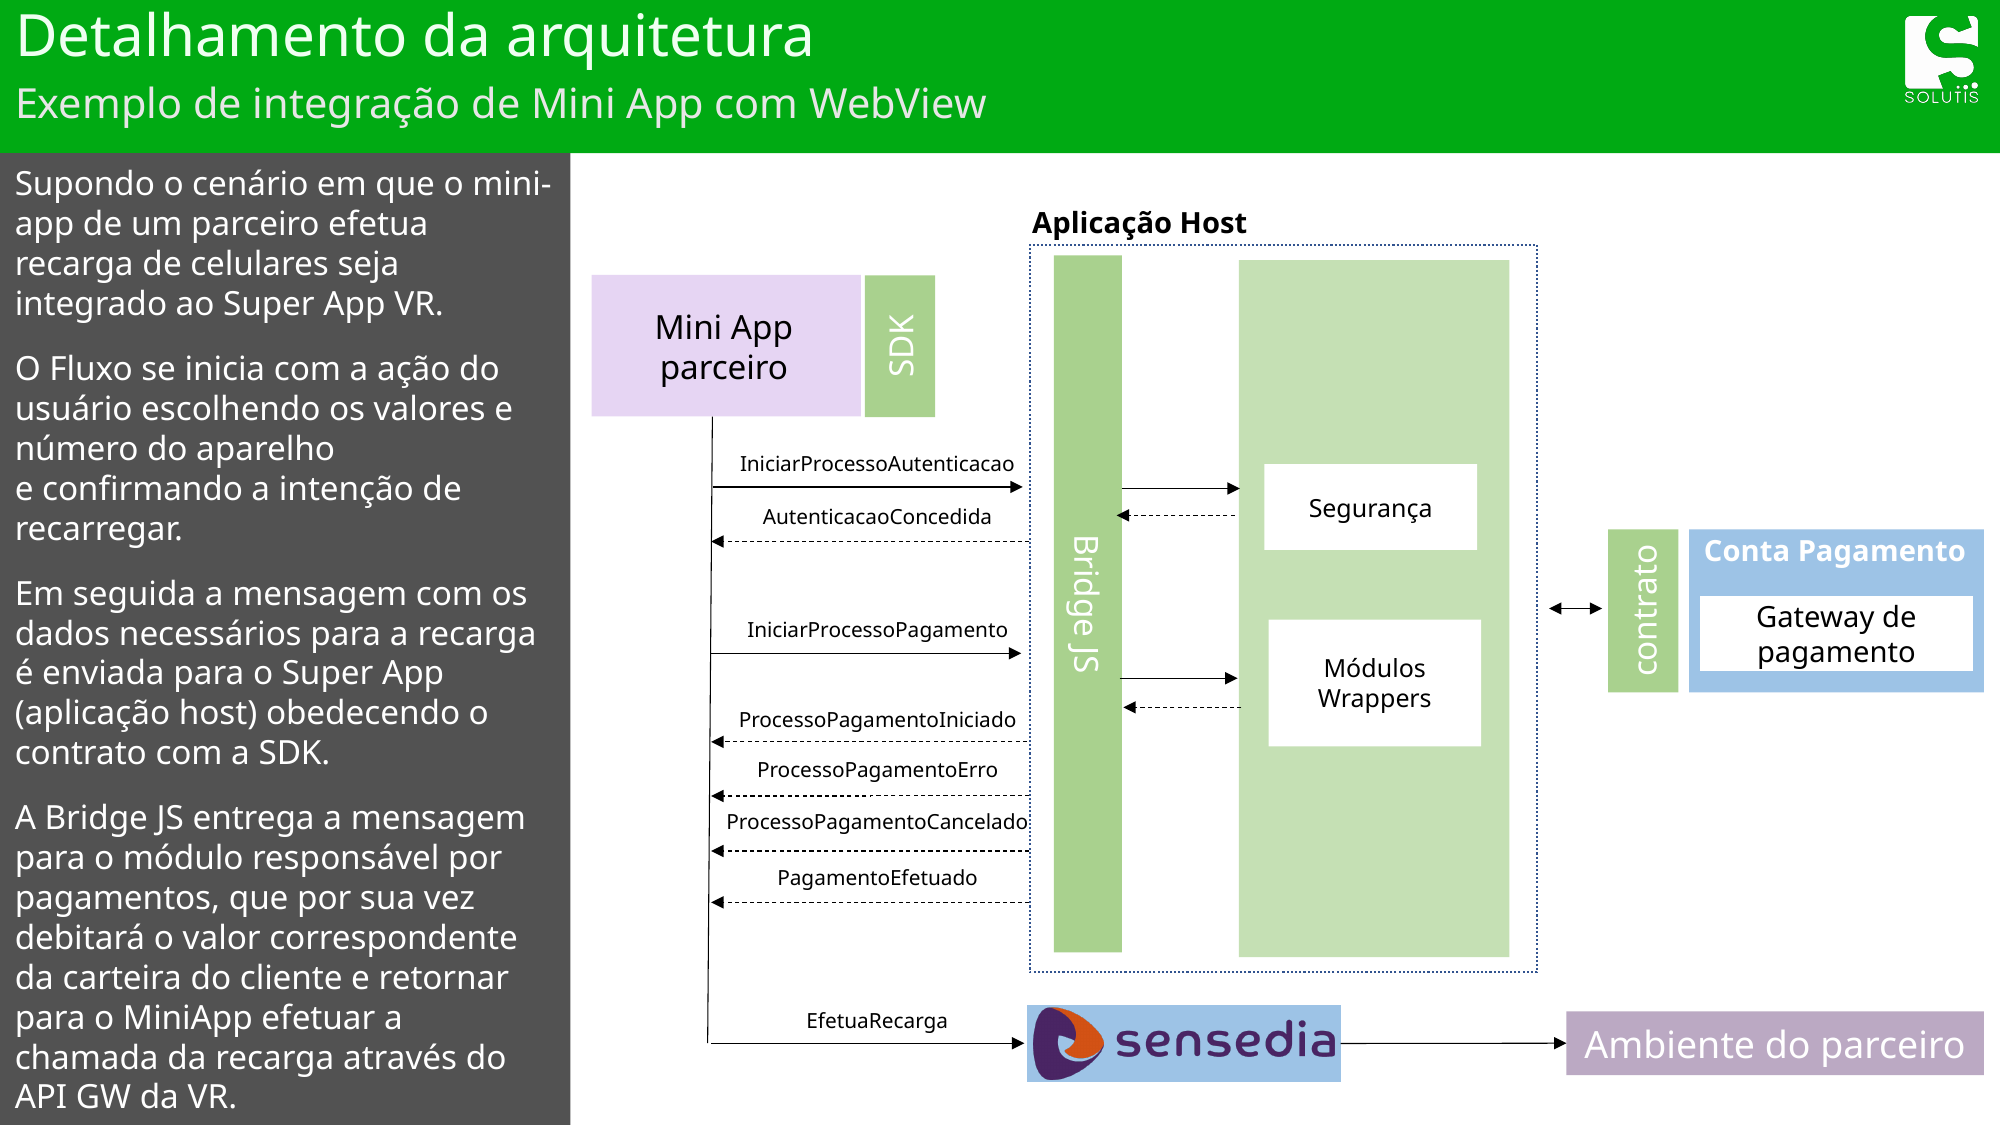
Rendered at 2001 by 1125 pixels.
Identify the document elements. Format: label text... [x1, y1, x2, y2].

text_box IniciarProcessoAutenticacao [725, 443, 1030, 483]
text_box ProcessoPagamentoCancelado [713, 801, 1044, 841]
picture [1905, 16, 1978, 103]
text_box [1688, 528, 1985, 693]
text_box Aplicação Host [1017, 196, 1263, 247]
text_box AutenticacaoConcedida [748, 496, 1007, 537]
text_box PagamentoEfetuado [762, 857, 993, 898]
text_box Bridge JS [1053, 254, 1123, 953]
text_box EfetuaRecarga [791, 999, 964, 1040]
text_box Supondo o cenário em que o mini-app de um parceiro efetua recarga de celulares seja integrado ao Super App VR. O Fluxo se inicia com a ação do usuário escolhendo os valores e número do aparelho e confirmando a intenção de recarregar. Em seguida a mensagem com os dados necessários para a recarga é enviada para o Super App (aplicação host) obedecendo o contrato com a SDK. A Bridge JS entrega a mensagem para o módulo responsável por pagamentos, que por sua vez debitará o valor correspondente da carteira do cliente e retornar para o MiniApp efetuar a chamada da recarga através do API GW da VR. [0, 153, 571, 1125]
text_box IniciarProcessoPagamento [732, 609, 1023, 650]
text_box ProcessoPagamentoIniciado [724, 699, 1031, 740]
text_box [591, 274, 862, 417]
text_box Mini App parceiro [623, 299, 824, 394]
text_box Conta Pagamento [1689, 524, 1997, 575]
text_box Gateway de pagamento [1700, 596, 1973, 671]
text_box SDK [864, 274, 936, 418]
subtitle Exemplo de integração de Mini App com WebView [0, 75, 1500, 135]
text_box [707, 416, 713, 1044]
text_box ProcessoPagamentoErro [742, 749, 1013, 790]
picture [1026, 1004, 1341, 1083]
text_box Segurança [1263, 463, 1478, 551]
text_box [1029, 244, 1538, 973]
text_box Módulos Wrappers [1268, 619, 1482, 747]
text_box Ambiente do parceiro [1565, 1010, 1985, 1076]
text_box contrato [1607, 528, 1679, 693]
title Detalhamento da arquitetura [0, 0, 1500, 75]
